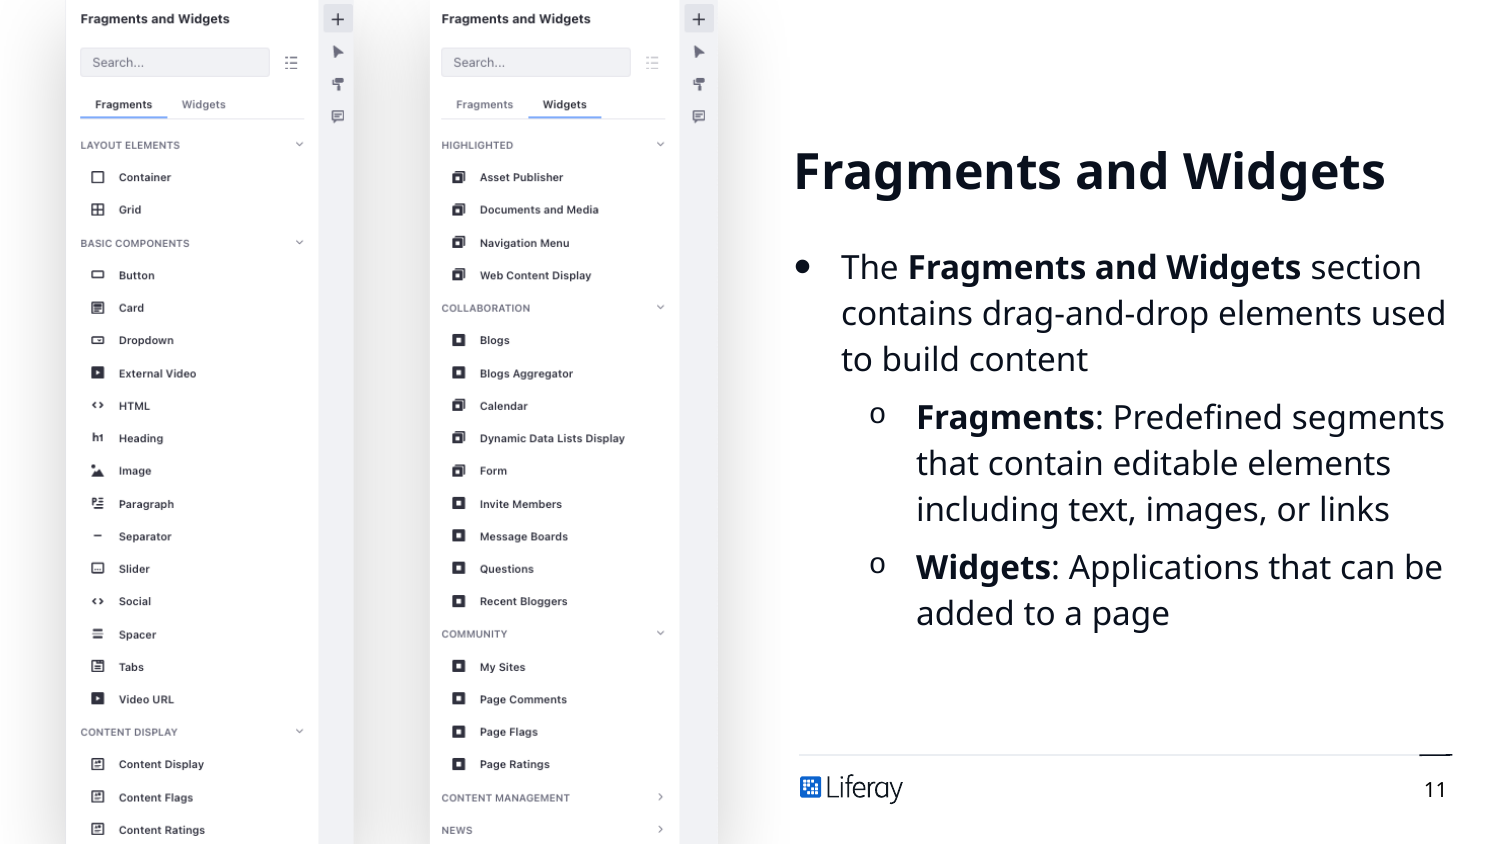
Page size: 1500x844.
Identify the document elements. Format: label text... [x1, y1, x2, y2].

picture [429, 0, 719, 844]
title Fragments and Widgets [794, 124, 1453, 211]
subtitle The Fragments and Widgets section contains drag-and-drop elements used to build content Fragments: Predefined segments that contain editable elements including text, images, or links Widgets: Applications that can be added to a page [794, 225, 1453, 754]
picture [65, 0, 354, 844]
